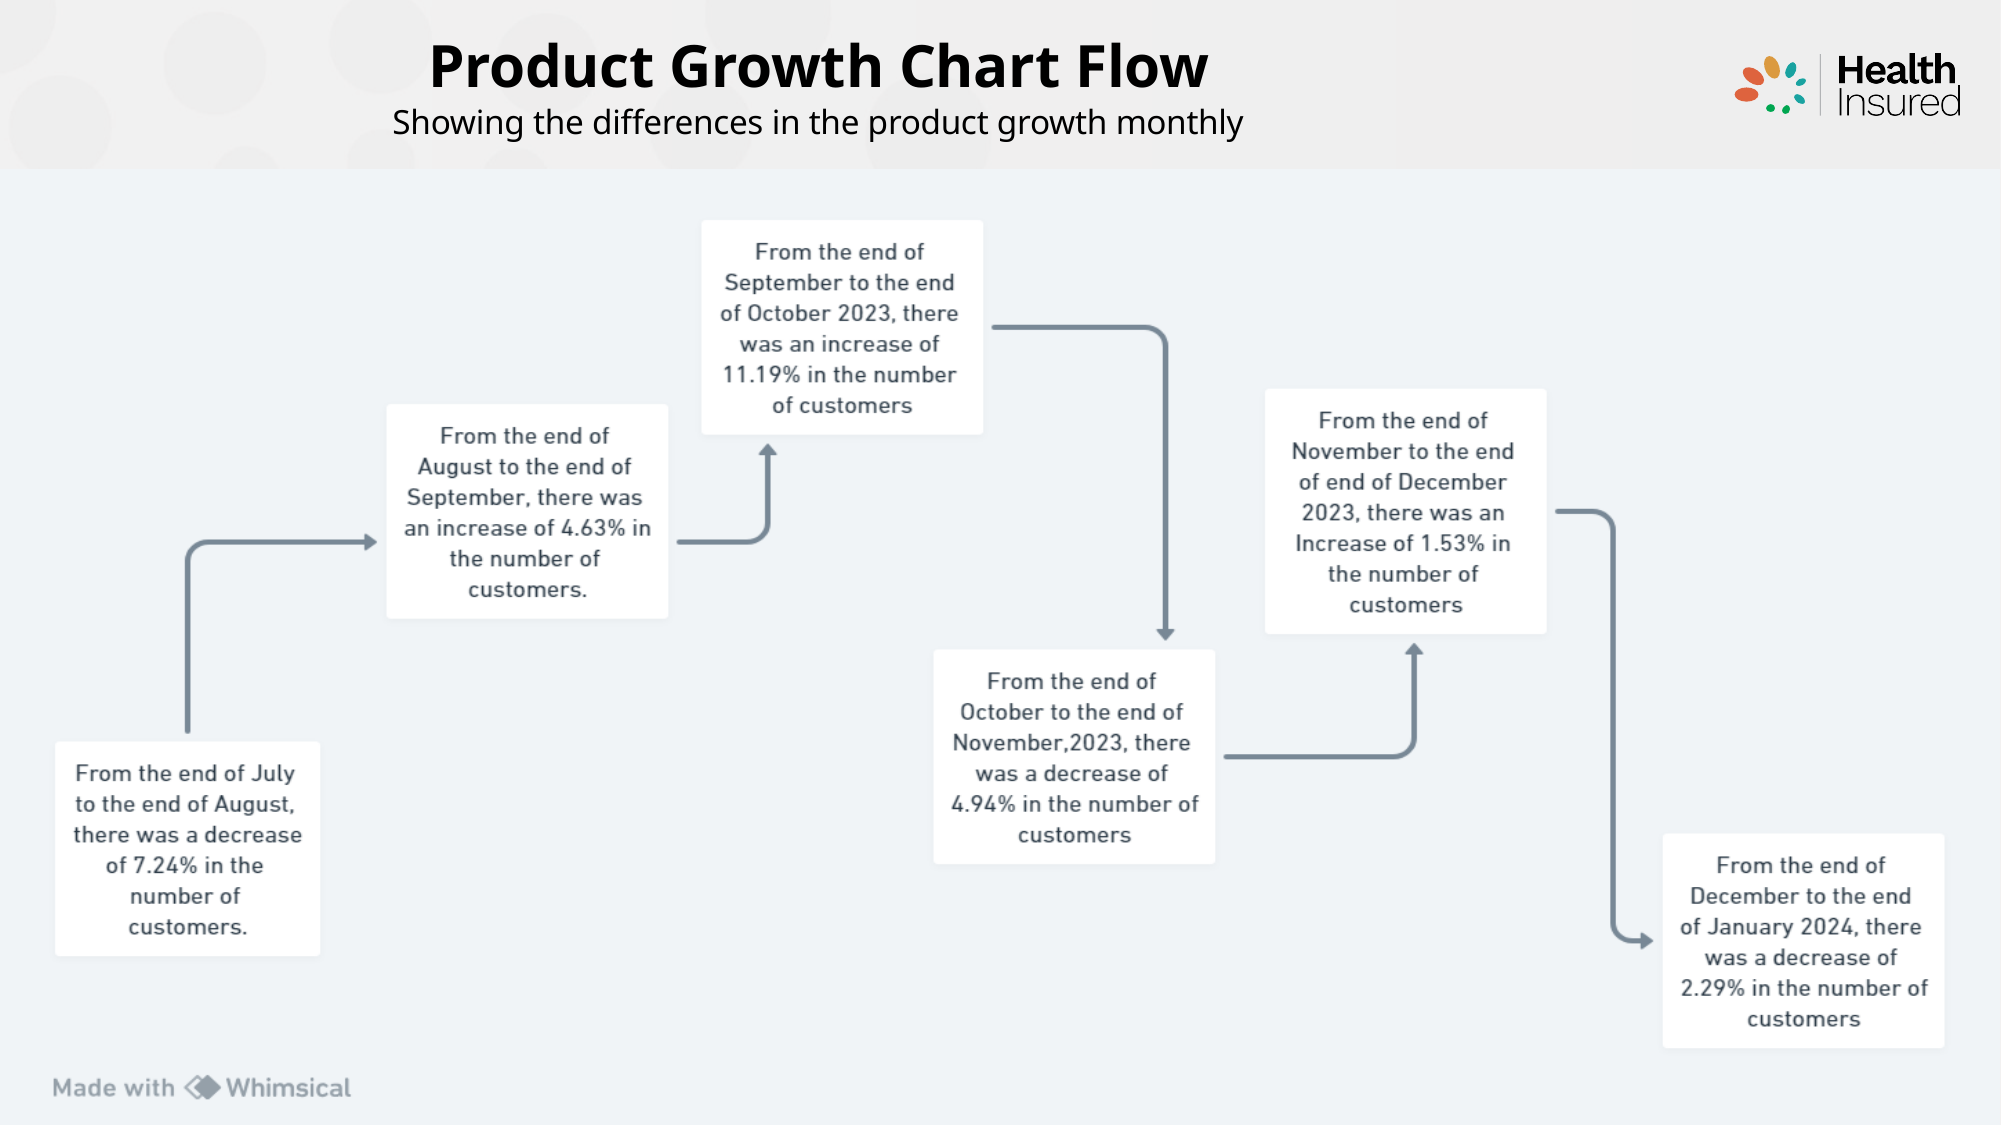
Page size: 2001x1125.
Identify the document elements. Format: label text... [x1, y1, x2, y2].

text_box Product Growth Chart Flow Showing the differences in the product growth monthly [194, 26, 1441, 141]
picture [1794, 94, 1805, 104]
picture [1766, 104, 1775, 112]
picture [1785, 62, 1806, 86]
picture [1839, 53, 1960, 116]
picture [1782, 105, 1790, 114]
picture [0, 169, 2000, 1125]
